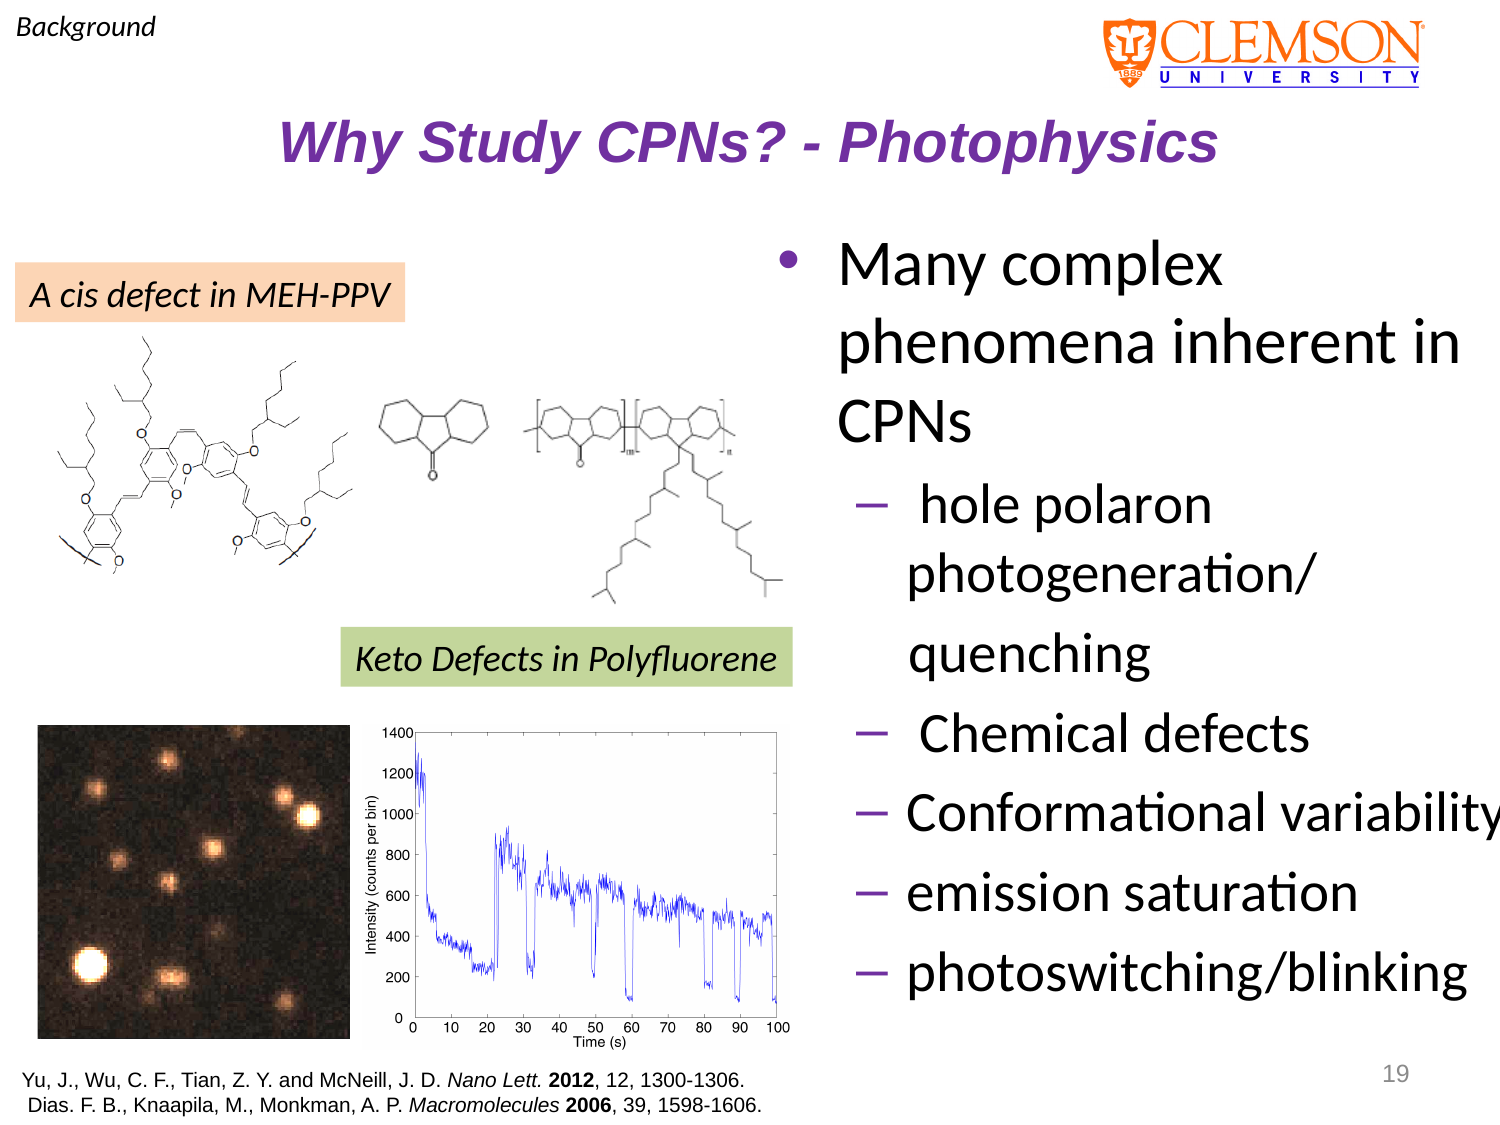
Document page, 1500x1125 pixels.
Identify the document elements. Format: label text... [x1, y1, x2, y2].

text_box Keto Defects in Polyfluorene [340, 626, 793, 687]
title Why Study CPNs? - Photophysics [75, 45, 1425, 233]
slide_number 19 [1074, 1042, 1425, 1103]
list Many complex phenomena inherent in CPNs hole polaron photogeneration/ quenching Chemical defects Conformational variability emission saturation photoswitching/blinking [762, 212, 1500, 1025]
picture [362, 724, 790, 1051]
text_box Background [1, 0, 172, 50]
picture [1103, 18, 1426, 88]
text_box Yu, J., Wu, C. F., Tian, Z. Y. and McNeill, J. D. Nano Lett. 2012, 12, 1300-1306. Dias. F. B., Knaapila, M., Monkman, A. P. Macromolecules 2006, 39, 1598-1606. [6, 1059, 778, 1124]
picture [37, 724, 351, 1039]
picture [19, 324, 794, 626]
text_box A cis defect in MEH-PPV [15, 262, 406, 323]
